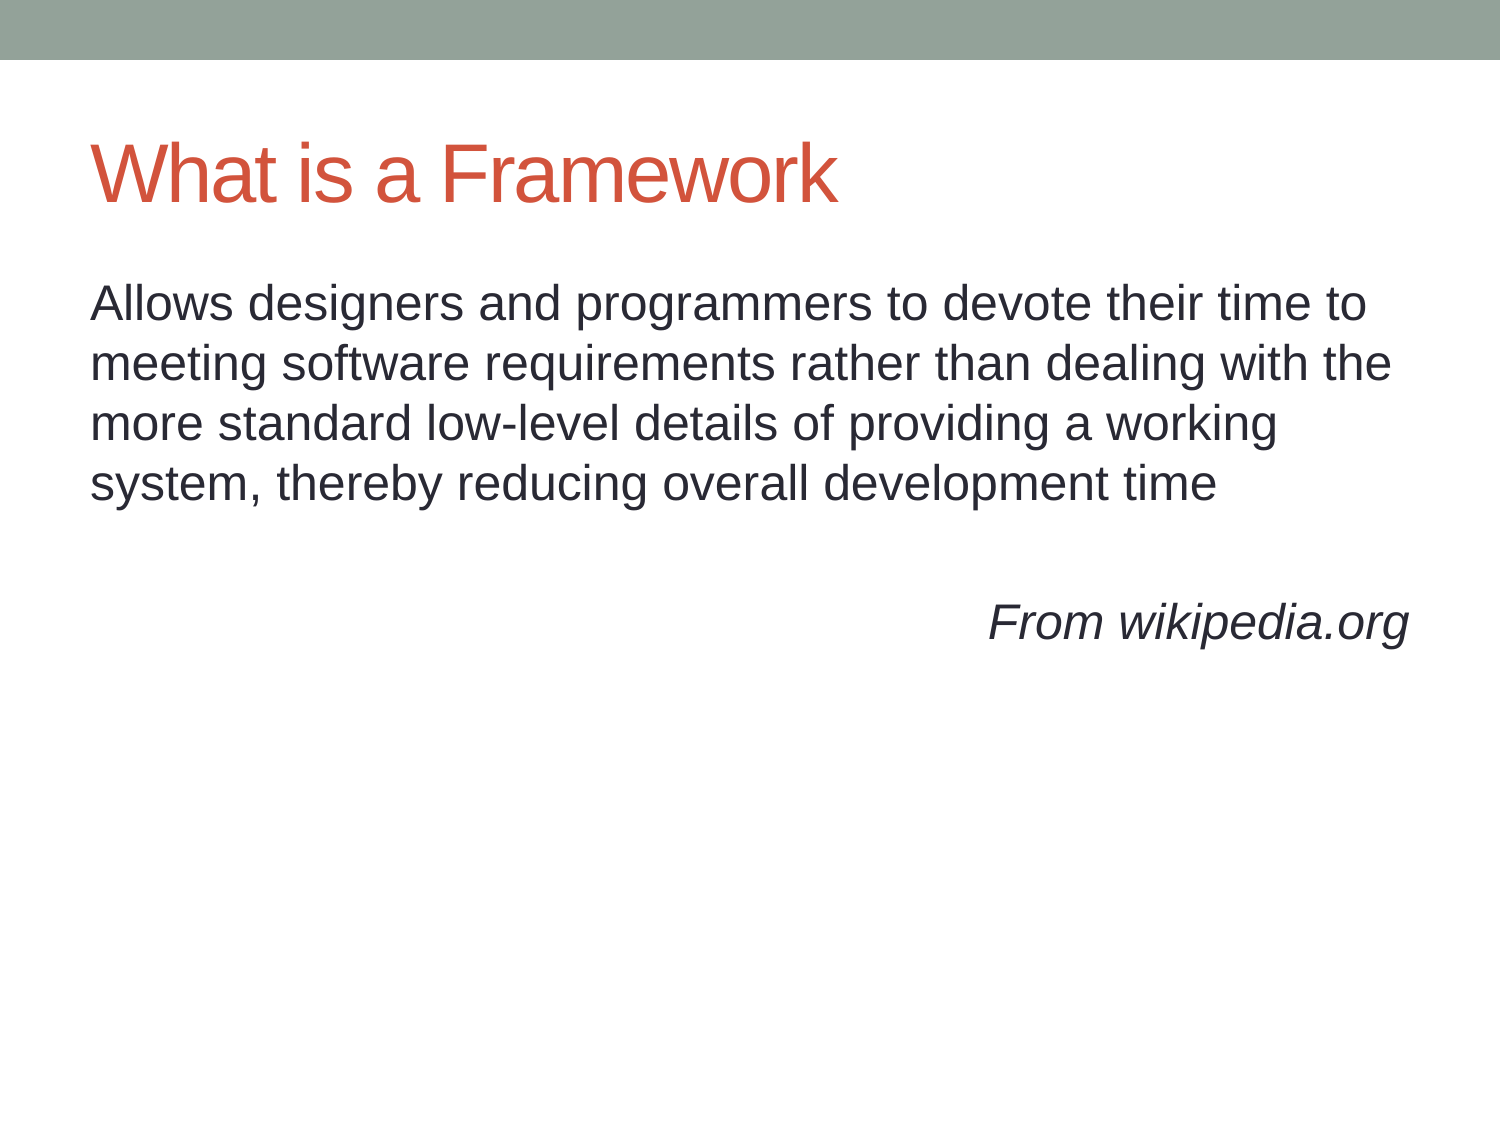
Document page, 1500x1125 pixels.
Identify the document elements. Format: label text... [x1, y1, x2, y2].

list Allows designers and programmers to devote their time to meeting software requirements rather than dealing with the more standard low-level details of providing a working system, thereby reducing overall development time From wikipedia.org [75, 262, 1425, 1063]
title What is a Framework [75, 87, 1425, 250]
